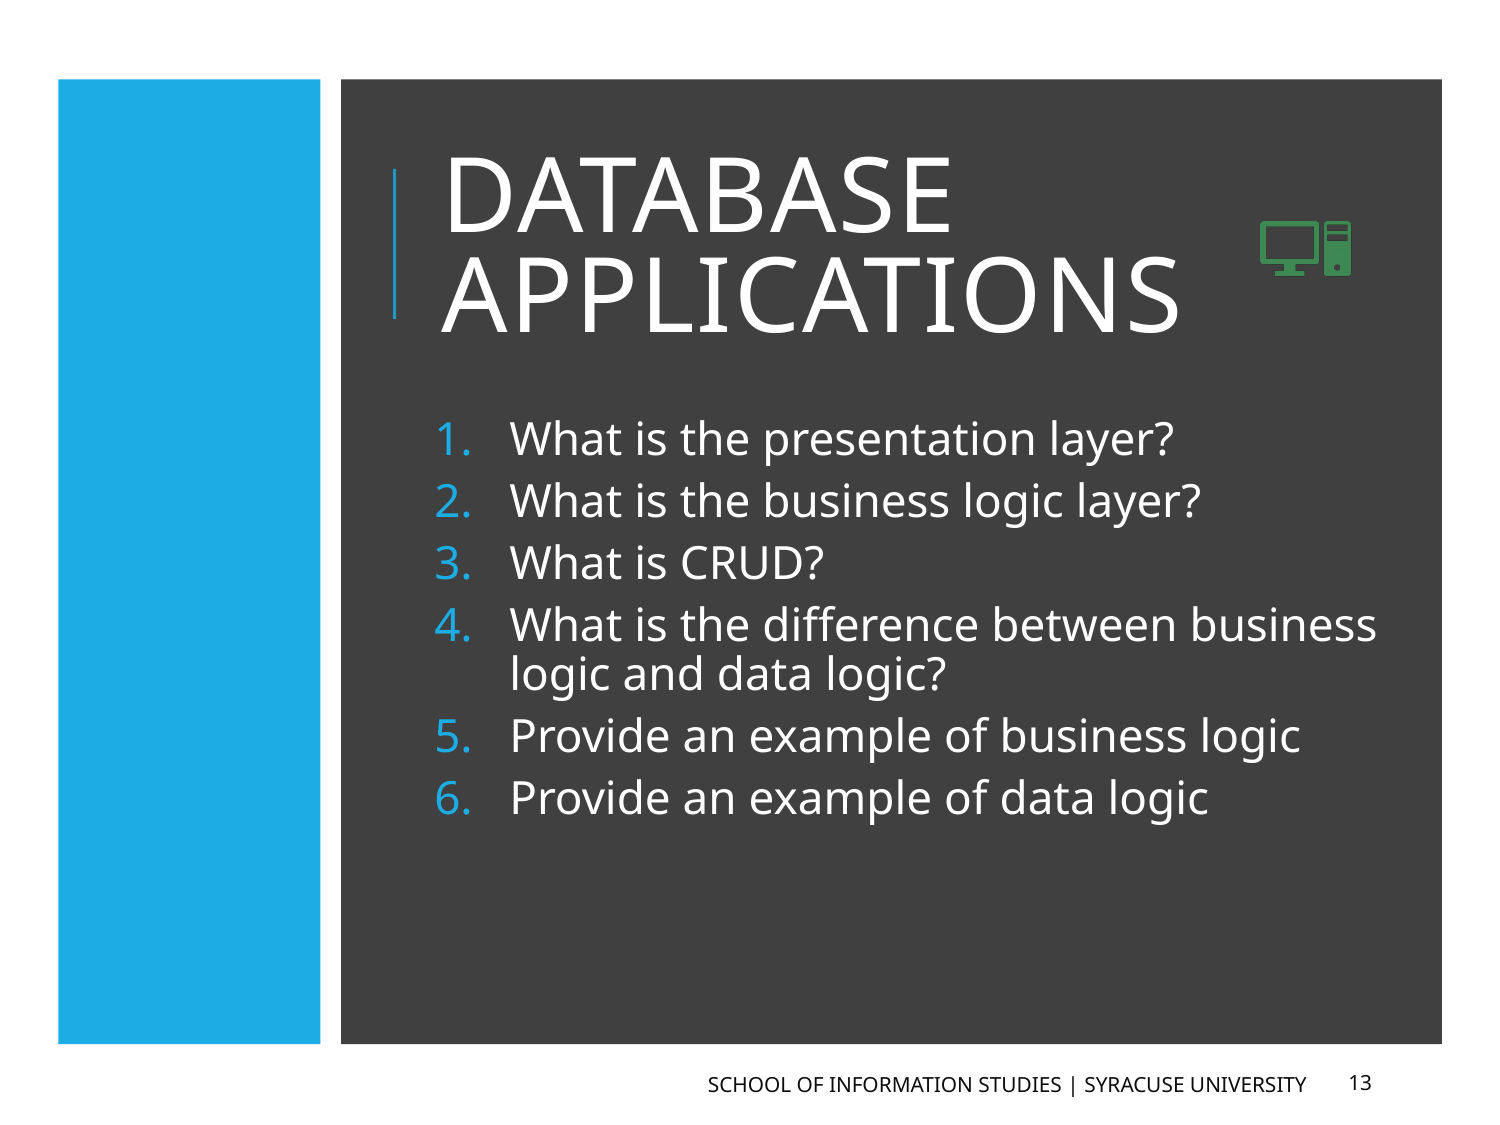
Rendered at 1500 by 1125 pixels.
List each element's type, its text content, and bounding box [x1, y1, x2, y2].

title Database Applications [426, 129, 1402, 376]
text_box [340, 78, 1443, 1045]
text_box [1258, 201, 1354, 297]
footer School of Information Studies | Syracuse University [595, 1061, 1322, 1107]
slide_number 13 [1333, 1061, 1454, 1107]
list What is the presentation layer? What is the business logic layer? What is CRUD? What is the difference between business logic and data logic? Provide an example of business logic Provide an example of data logic [426, 408, 1402, 992]
text_box [0, 0, 1500, 1125]
text_box [57, 78, 322, 1045]
